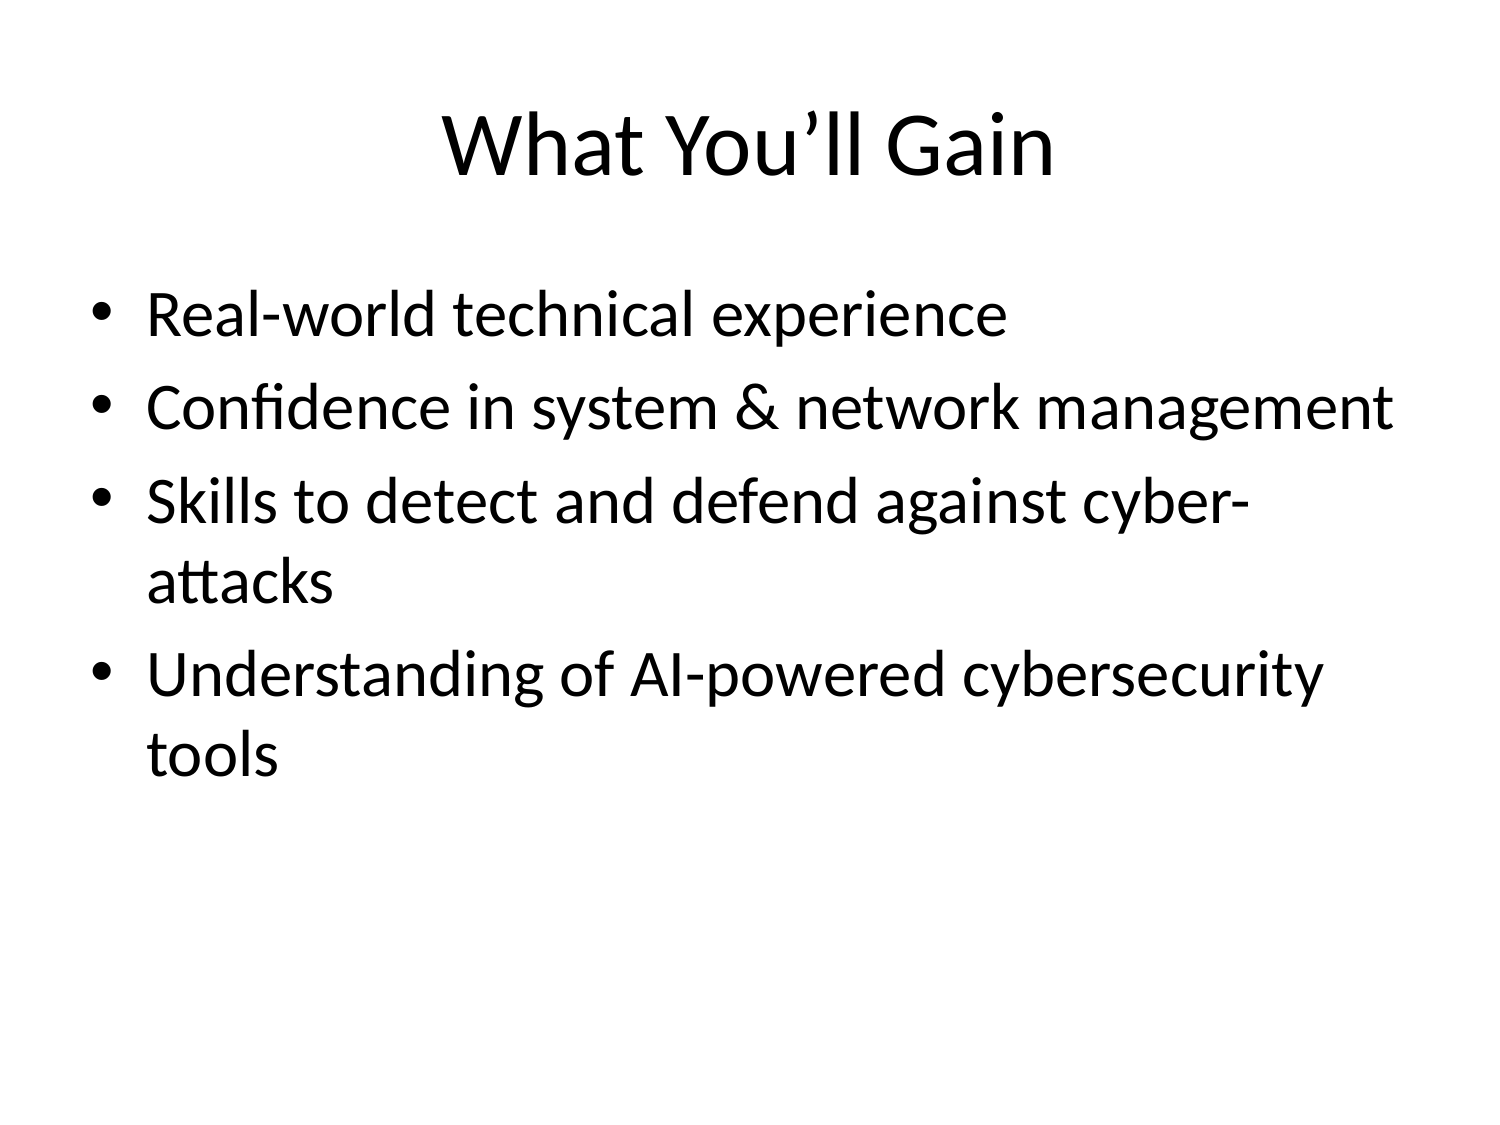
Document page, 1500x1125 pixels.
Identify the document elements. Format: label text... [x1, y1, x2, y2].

title What You’ll Gain [75, 45, 1425, 233]
list Real-world technical experience Confidence in system & network management Skills to detect and defend against cyber-attacks Understanding of AI-powered cybersecurity tools [75, 262, 1425, 1005]
